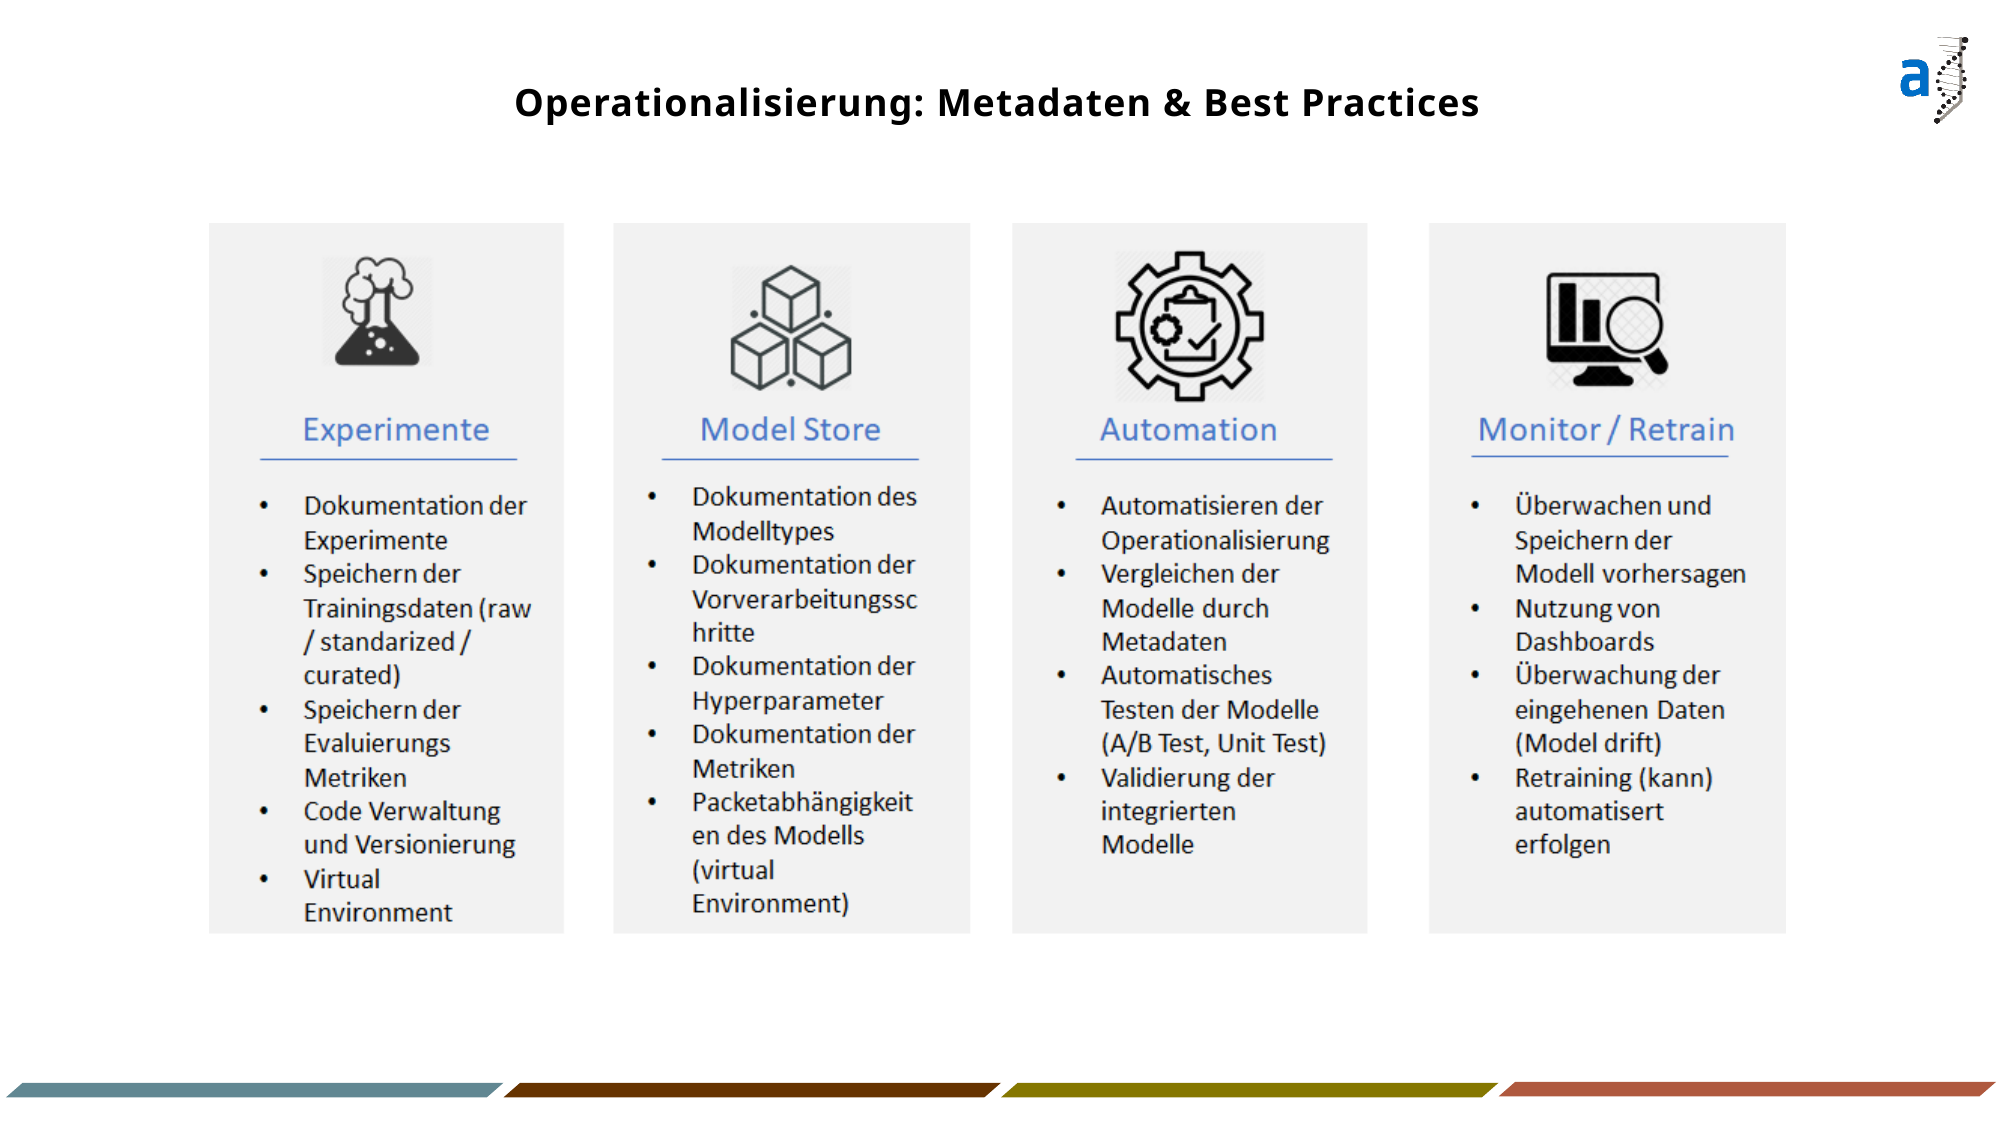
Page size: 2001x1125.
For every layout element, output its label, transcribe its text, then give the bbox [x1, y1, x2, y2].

picture [1871, 16, 2001, 138]
picture [208, 223, 1787, 1079]
title Operationalisierung: Metadaten & Best Practices [125, 2, 1871, 196]
